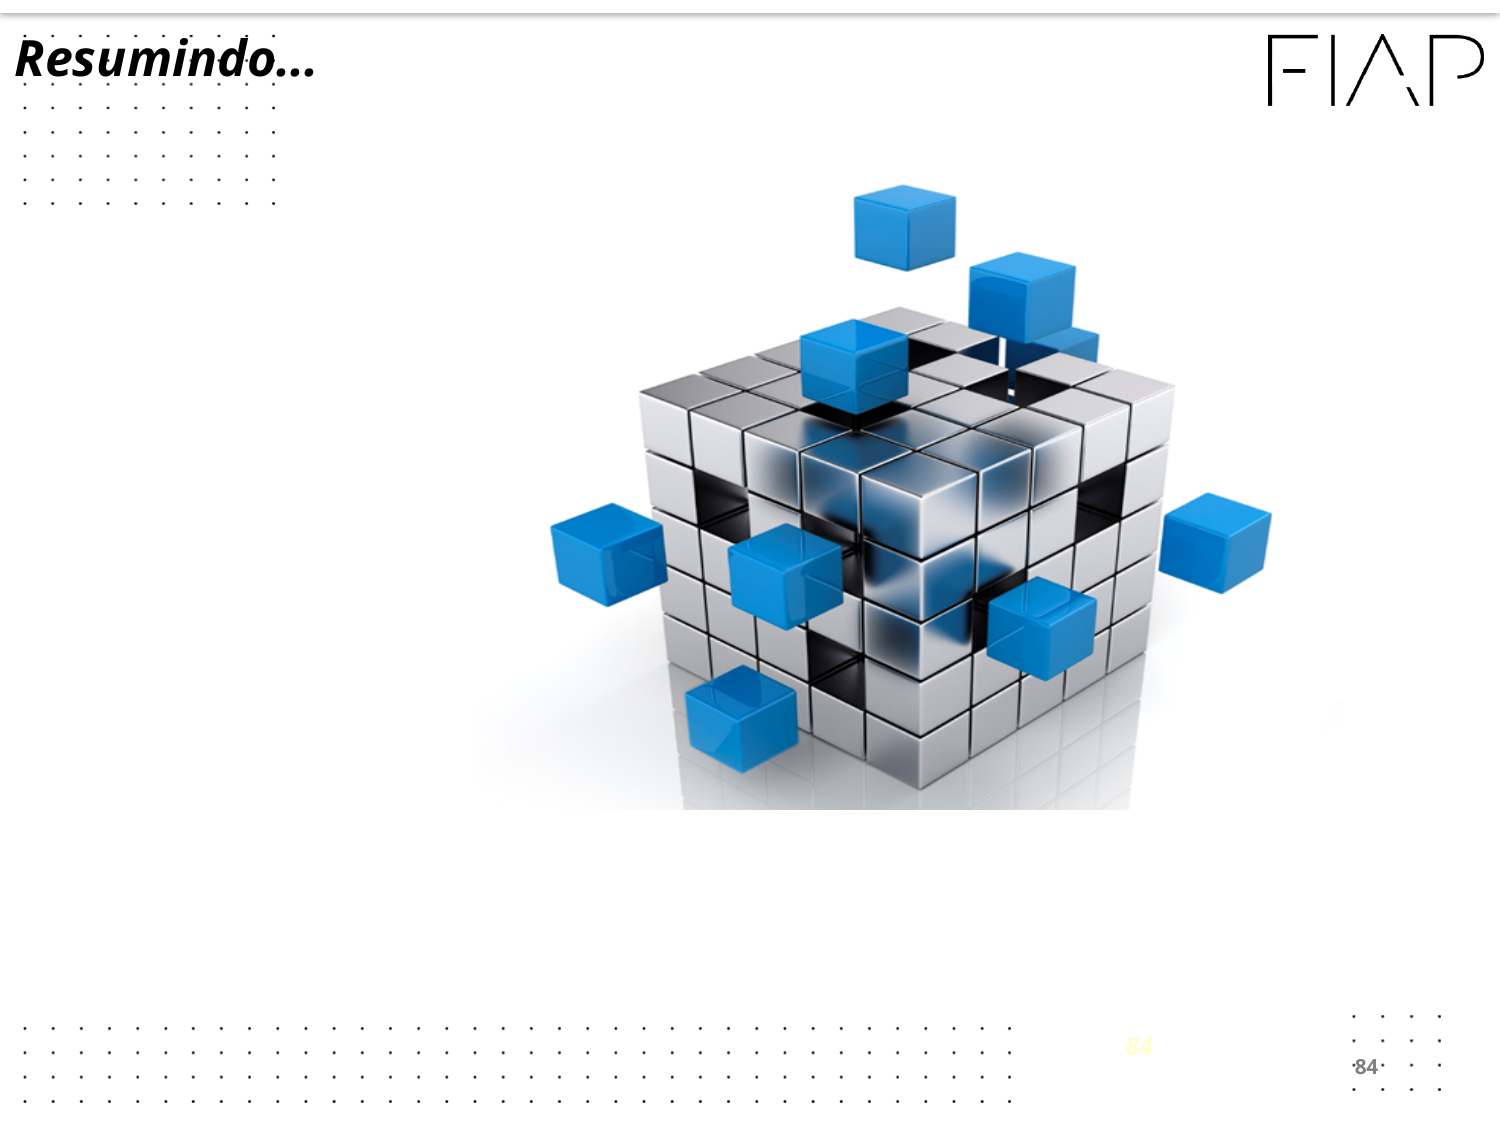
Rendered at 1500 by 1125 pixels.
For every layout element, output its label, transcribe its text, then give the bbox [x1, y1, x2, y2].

picture [23, 94, 275, 205]
picture [1347, 1013, 1441, 1091]
picture [23, 1025, 1011, 1103]
picture [1268, 34, 1484, 106]
picture [478, 160, 1345, 810]
text_box Resumindo... [0, 19, 809, 94]
